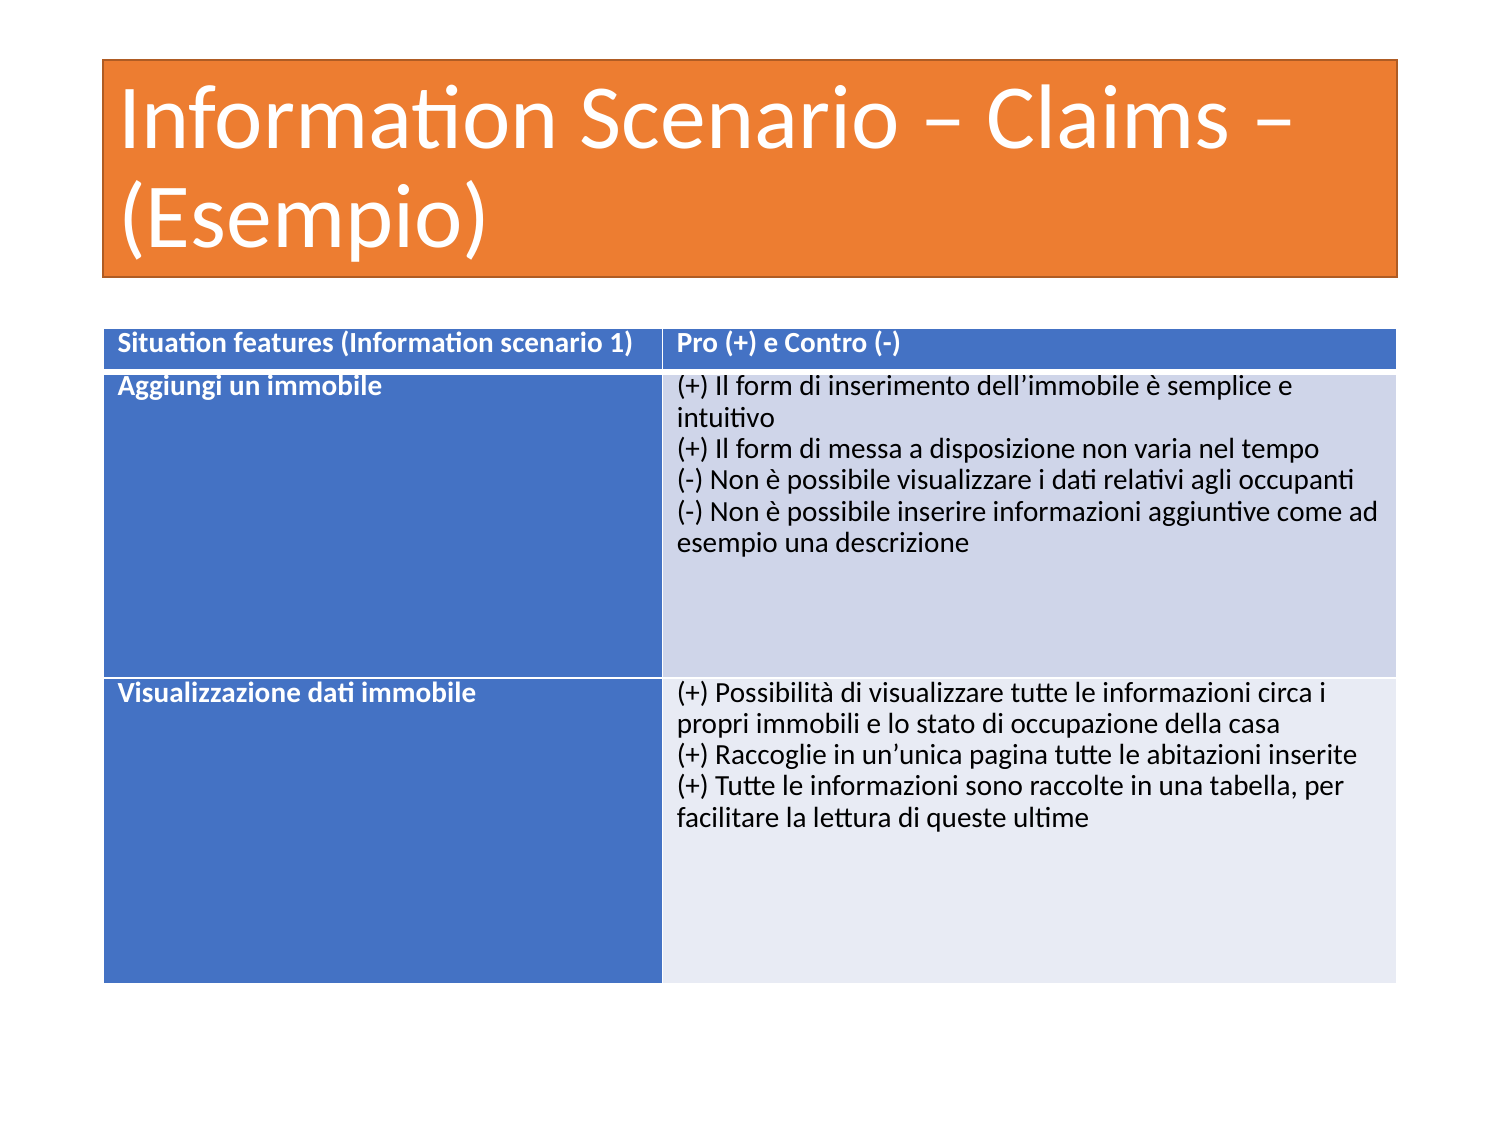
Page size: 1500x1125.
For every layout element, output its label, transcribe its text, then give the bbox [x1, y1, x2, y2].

table_cell Visualizzazione dati immobile [104, 679, 662, 983]
table_header Pro (+) e Contro (-) [663, 329, 1396, 369]
table_cell (+) Il form di inserimento dell’immobile è semplice e intuitivo (+) Il form di messa a disposizione non varia nel tempo (-) Non è possibile visualizzare i dati relativi agli occupanti (-) Non è possibile inserire informazioni aggiuntive come ad esempio una descrizione [663, 375, 1396, 677]
table_cell Aggiungi un immobile [104, 375, 662, 677]
table_cell (+) Possibilità di visualizzare tutte le informazioni circa i propri immobili e lo stato di occupazione della casa (+) Raccoglie in un’unica pagina tutte le abitazioni inserite (+) Tutte le informazioni sono raccolte in una tabella, per facilitare la lettura di queste ultime [663, 679, 1396, 983]
title Information Scenario – Claims – (Esempio) [102, 59, 1398, 278]
table_header Situation features (Information scenario 1) [104, 329, 662, 369]
